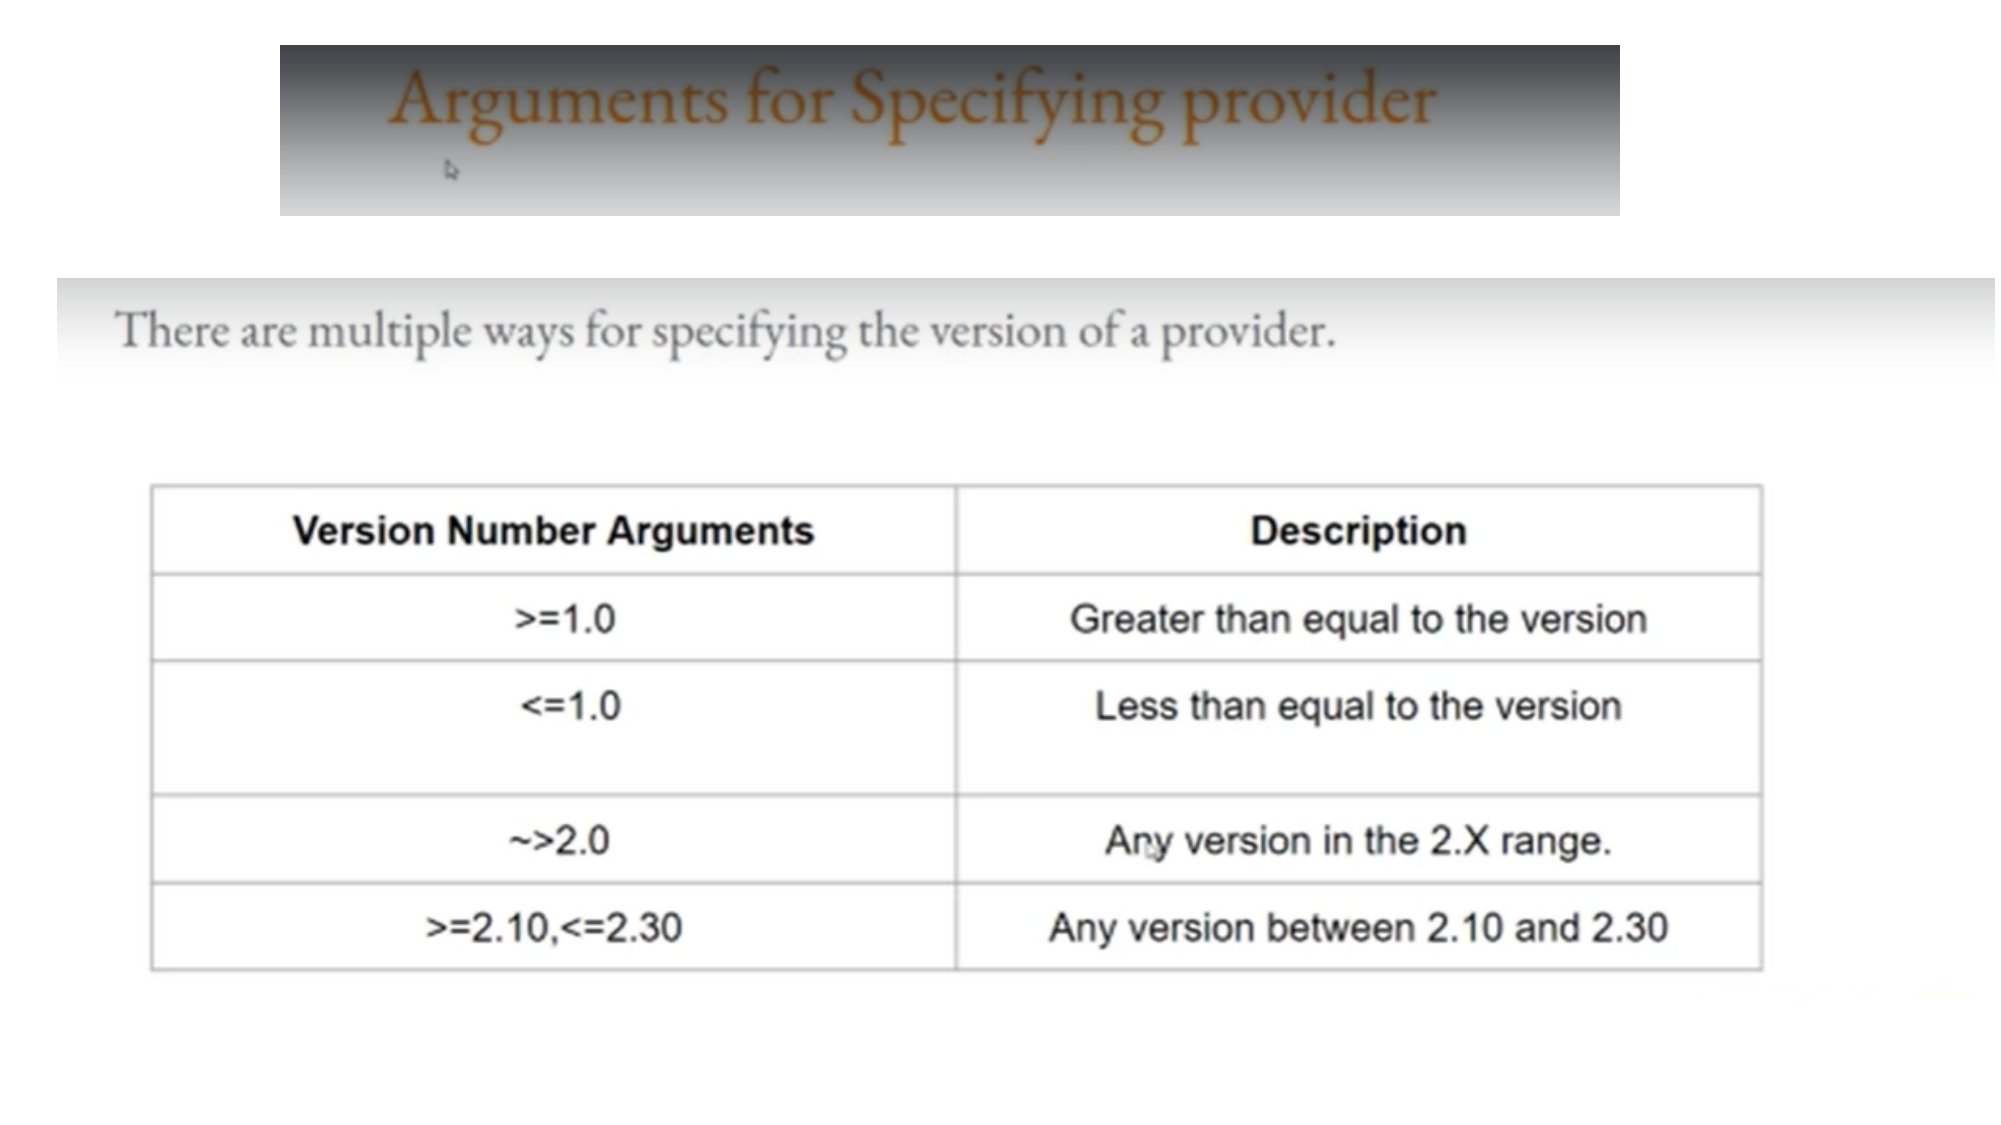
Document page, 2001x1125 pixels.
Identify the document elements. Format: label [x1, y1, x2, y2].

picture [57, 278, 1995, 995]
picture [280, 45, 1620, 216]
